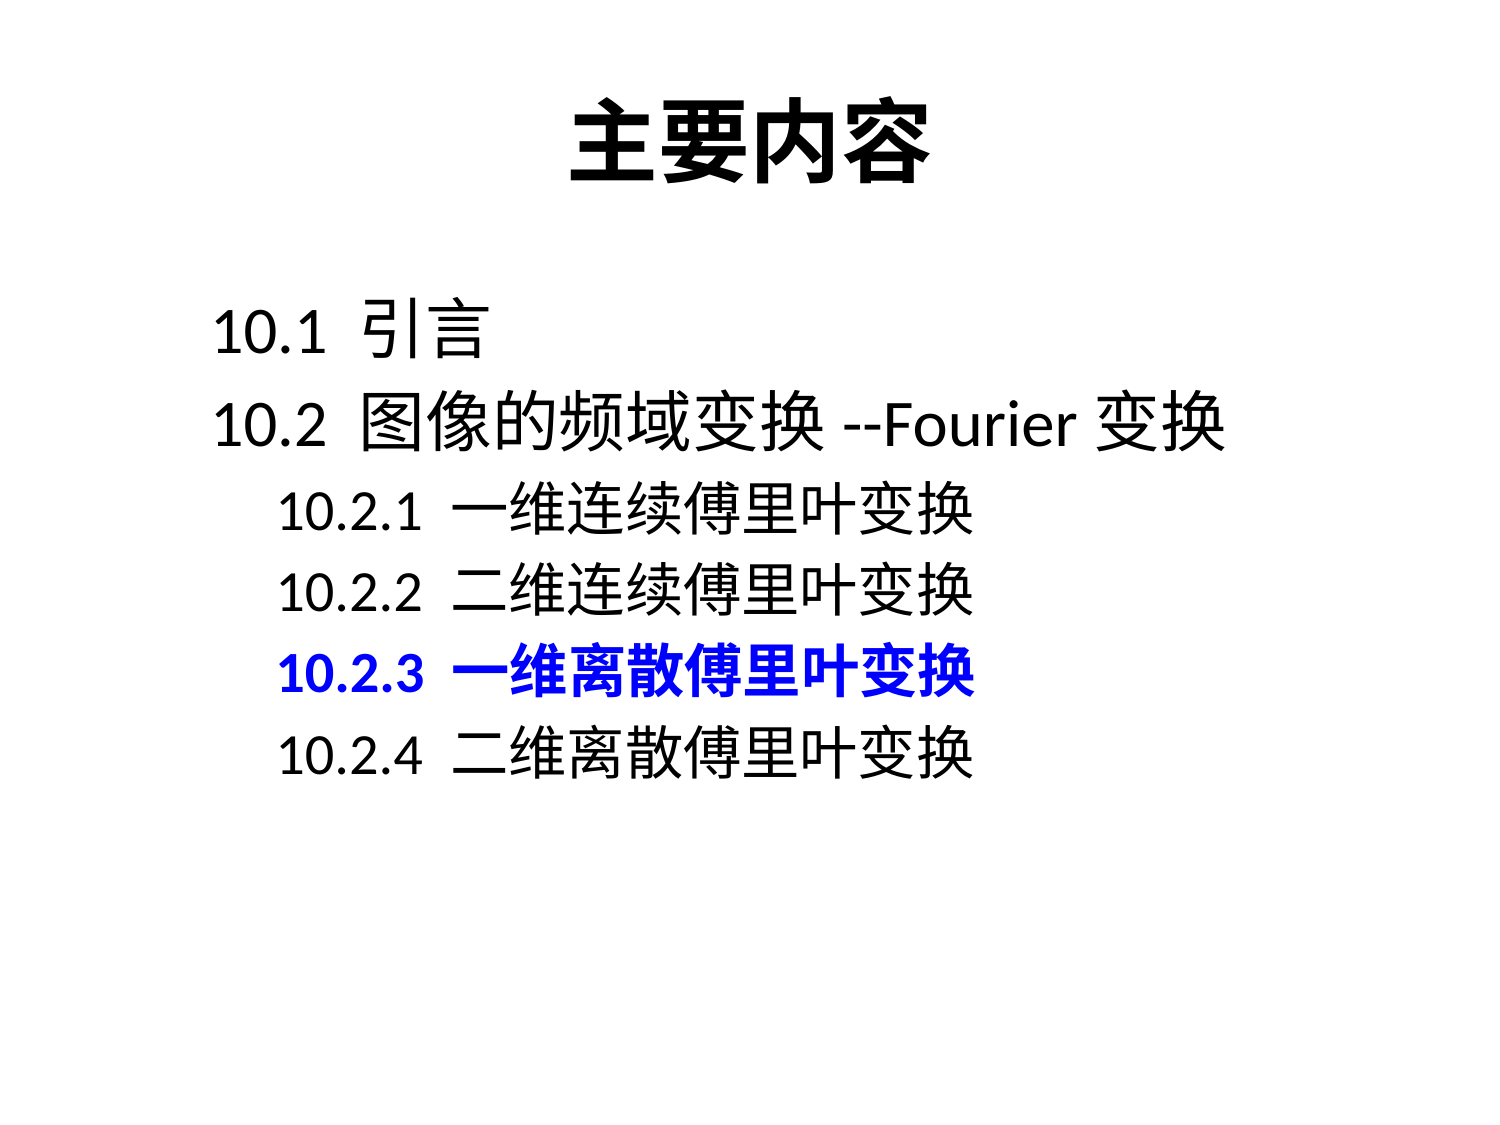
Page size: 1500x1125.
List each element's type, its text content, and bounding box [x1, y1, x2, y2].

title 主要内容 [75, 45, 1425, 233]
list 10.1 引言 10.2 图像的频域变换--Fourier变换 10.2.1 一维连续傅里叶变换 10.2.2 二维连续傅里叶变换 10.2.3 一维离散傅里叶变换 10.2.4 二维离散傅里叶变换 [194, 278, 1411, 954]
